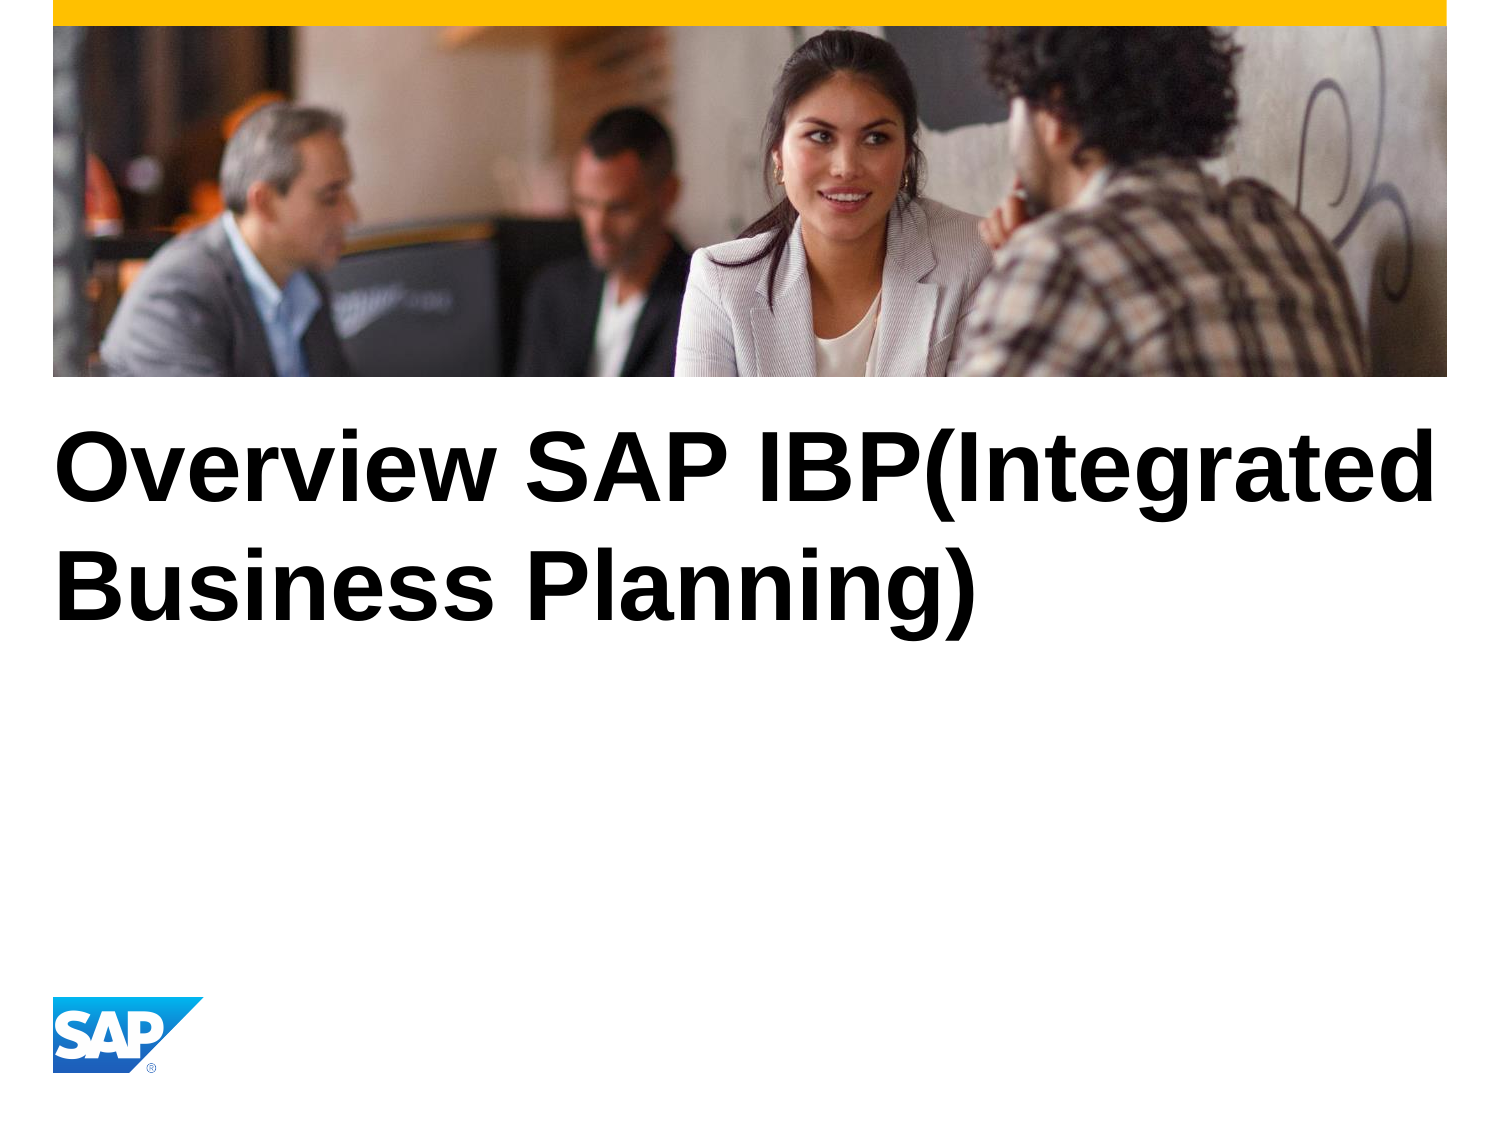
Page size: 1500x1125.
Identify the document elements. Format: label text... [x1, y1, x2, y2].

title Overview SAP IBP(Integrated Business Planning) [53, 400, 1447, 523]
picture [53, 999, 204, 1073]
picture [52, 26, 1448, 377]
